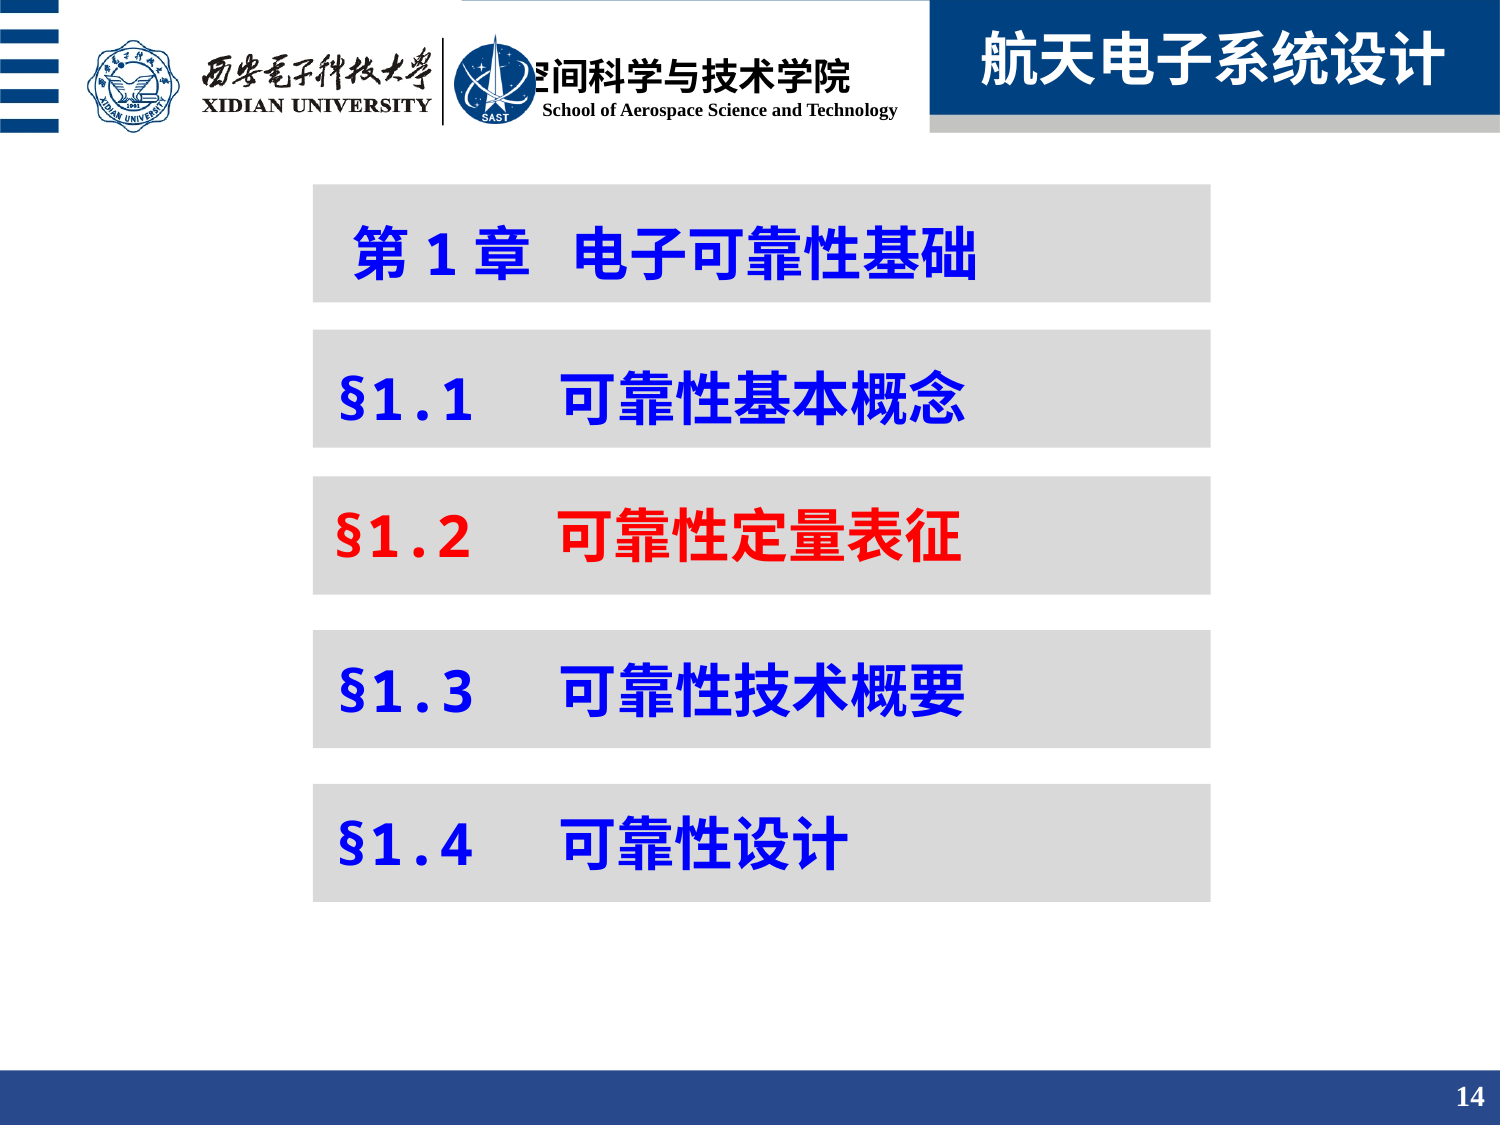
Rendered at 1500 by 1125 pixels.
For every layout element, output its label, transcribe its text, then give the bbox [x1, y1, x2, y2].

text_box [311, 327, 1213, 450]
text_box §1.2 可靠性定量表征 [316, 491, 978, 576]
text_box 第1章 电子可靠性基础 [337, 210, 994, 295]
text_box [311, 782, 1213, 904]
text_box [311, 474, 1213, 597]
text_box 航天电子系统设计 [927, 0, 1500, 114]
picture [0, 0, 1500, 1070]
text_box §1.4 可靠性设计 [319, 800, 865, 885]
text_box [311, 182, 1213, 305]
text_box §1.1 可靠性基本概念 [320, 355, 982, 440]
text_box [311, 628, 1213, 750]
text_box §1.3 可靠性技术概要 [320, 646, 982, 732]
